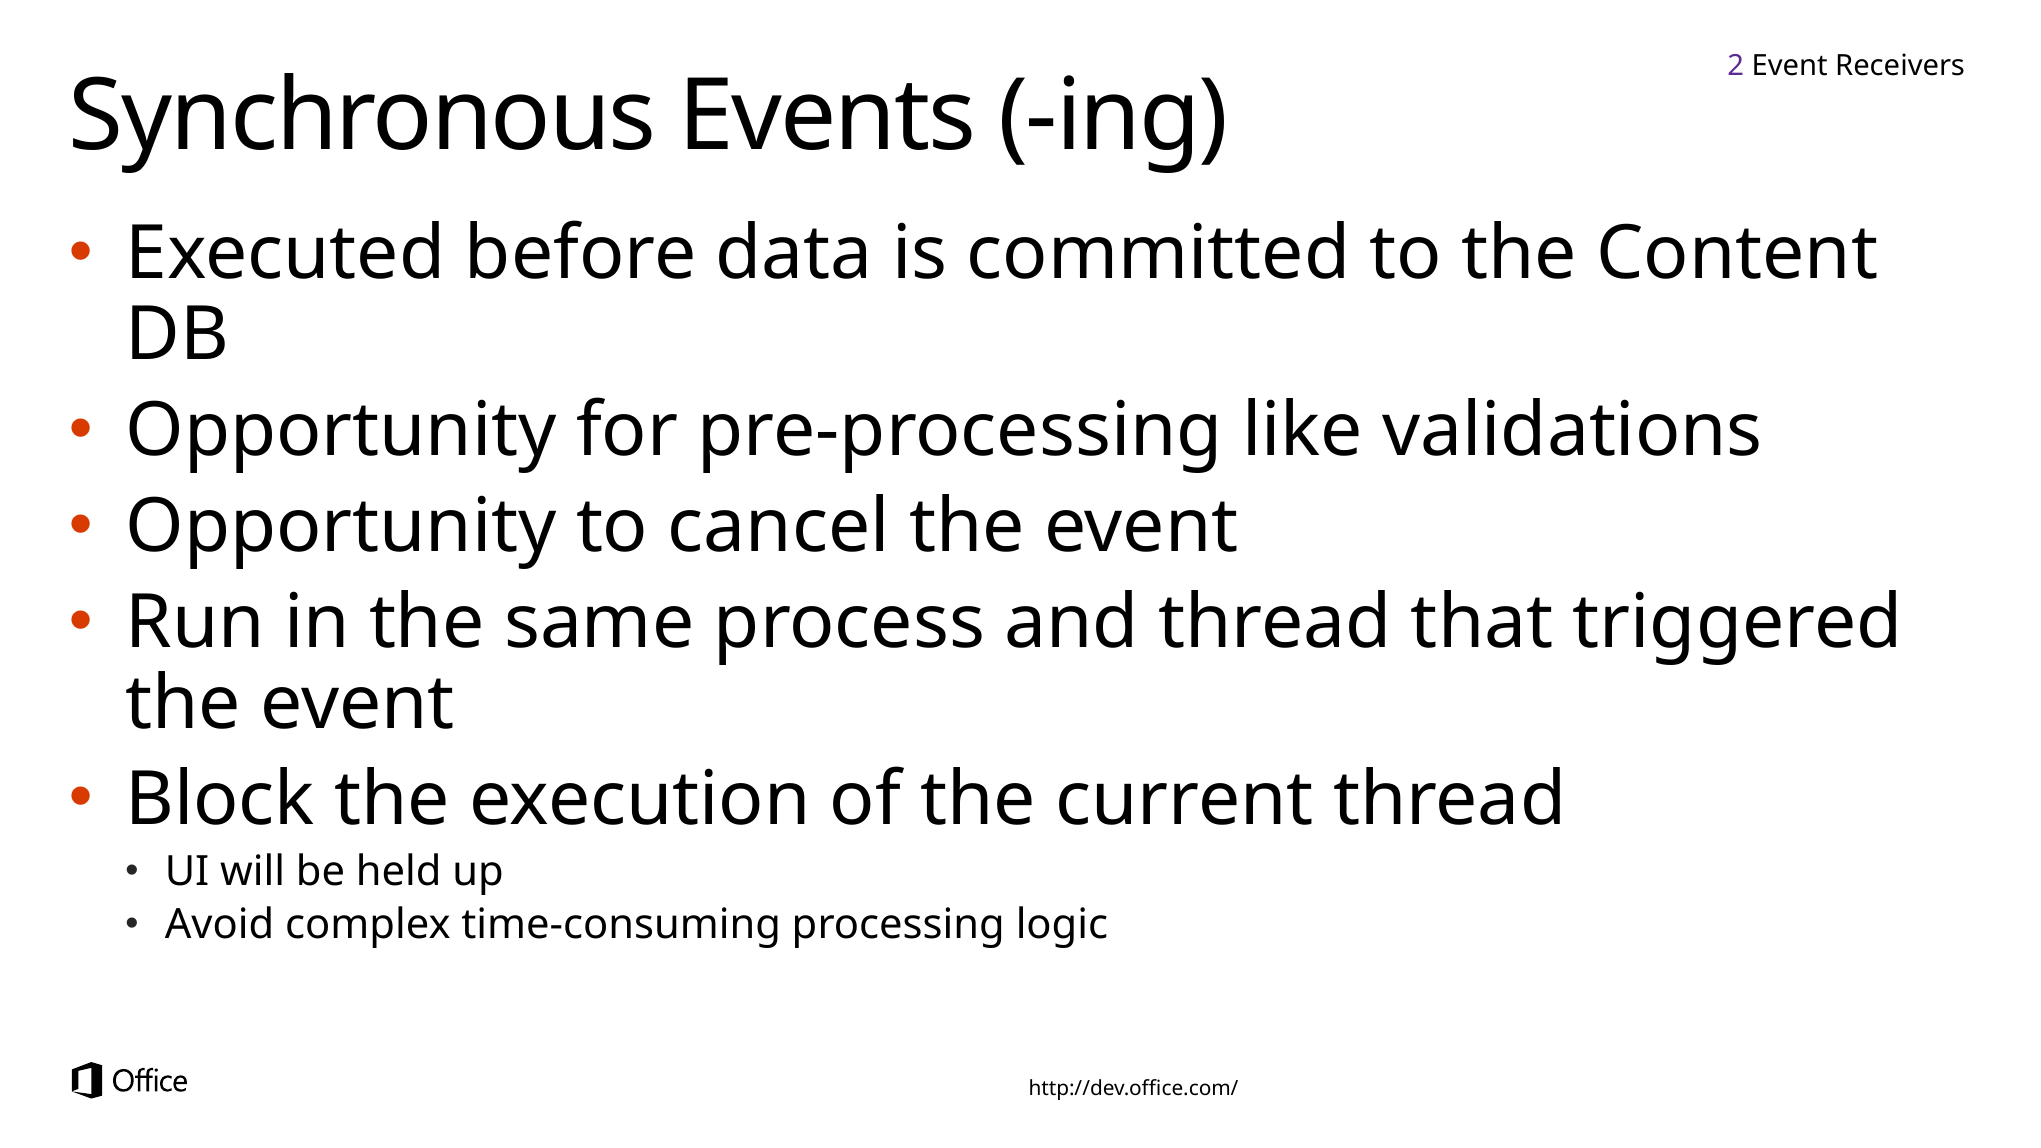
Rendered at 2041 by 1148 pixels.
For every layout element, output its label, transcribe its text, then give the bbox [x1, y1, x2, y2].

list Executed before data is committed to the Content DB Opportunity for pre-processing like validations Opportunity to cancel the event Run in the same process and thread that triggered the event Block the execution of the current thread UI will be held up Avoid complex time-consuming processing logic [45, 199, 1996, 904]
footer 2 Event Receivers [1306, 48, 1996, 110]
title Synchronous Events (-ing) [45, 48, 1996, 199]
